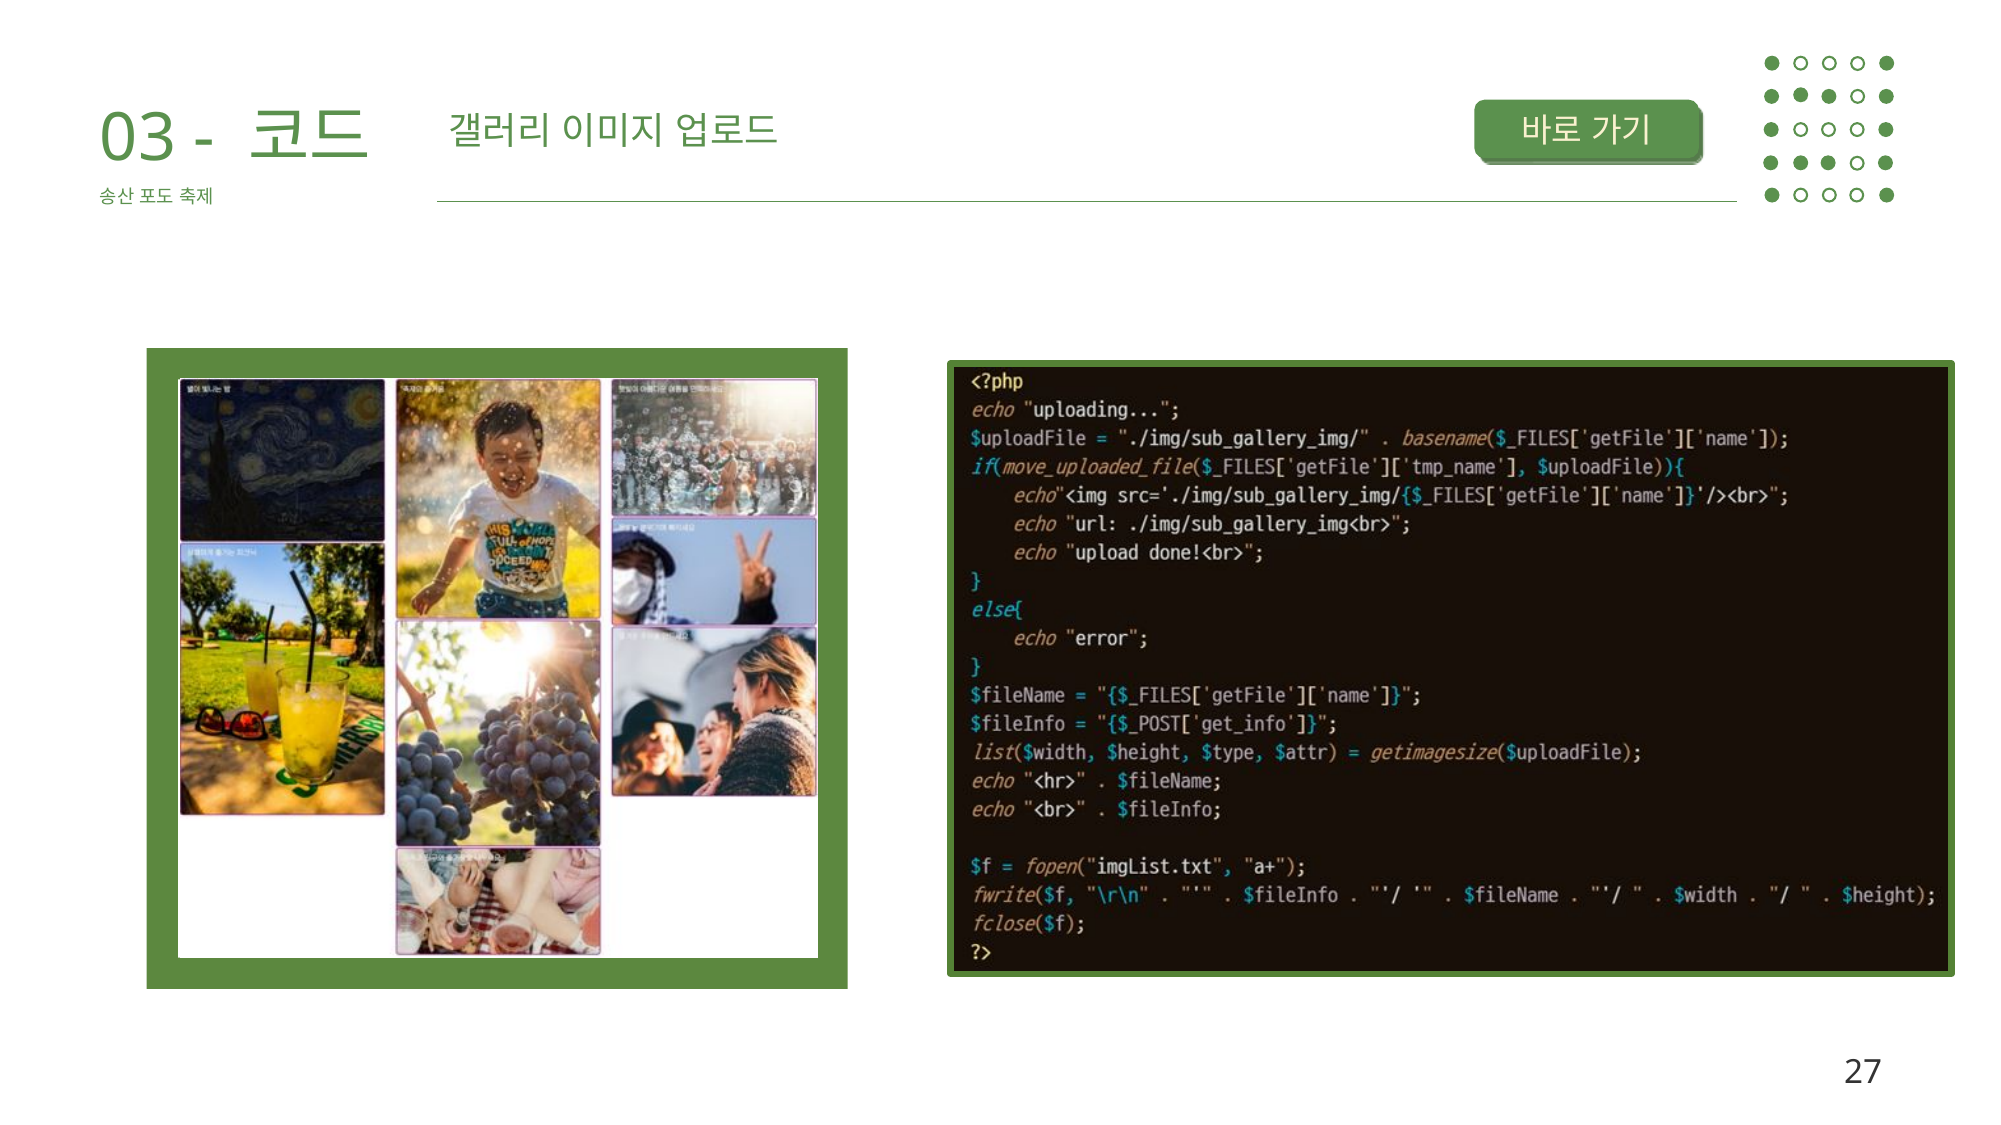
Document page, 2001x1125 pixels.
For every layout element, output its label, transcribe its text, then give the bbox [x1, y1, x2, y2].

text_box [1849, 187, 1865, 203]
text_box [1764, 187, 1780, 203]
text_box [1821, 187, 1837, 203]
text_box [1877, 155, 1893, 171]
text_box [1793, 122, 1809, 138]
text_box [1821, 122, 1837, 138]
text_box [1764, 55, 1780, 71]
text_box [1879, 187, 1895, 203]
text_box [1850, 56, 1866, 72]
text_box 갤러리 이미지 업로드 [433, 100, 1434, 160]
text_box [1763, 155, 1779, 171]
text_box [1879, 55, 1895, 71]
slide_number 27 [1829, 1042, 1961, 1103]
text_box [1793, 155, 1809, 171]
text_box [1793, 187, 1809, 203]
text_box [1821, 88, 1837, 104]
picture [953, 366, 1949, 971]
text_box [1764, 88, 1780, 104]
text_box [1878, 88, 1894, 104]
text_box [1878, 122, 1894, 138]
text_box [1849, 122, 1865, 138]
text_box [1821, 55, 1837, 71]
text_box 03 - 코드 송산 포도 축제 [85, 46, 1028, 216]
text_box [1820, 155, 1836, 171]
text_box [1763, 122, 1779, 138]
text_box [1850, 88, 1866, 104]
text_box 바로 가기 [1474, 99, 1699, 159]
text_box [1793, 55, 1809, 71]
text_box [1793, 87, 1809, 103]
text_box [1849, 155, 1865, 171]
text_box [162, 363, 833, 974]
